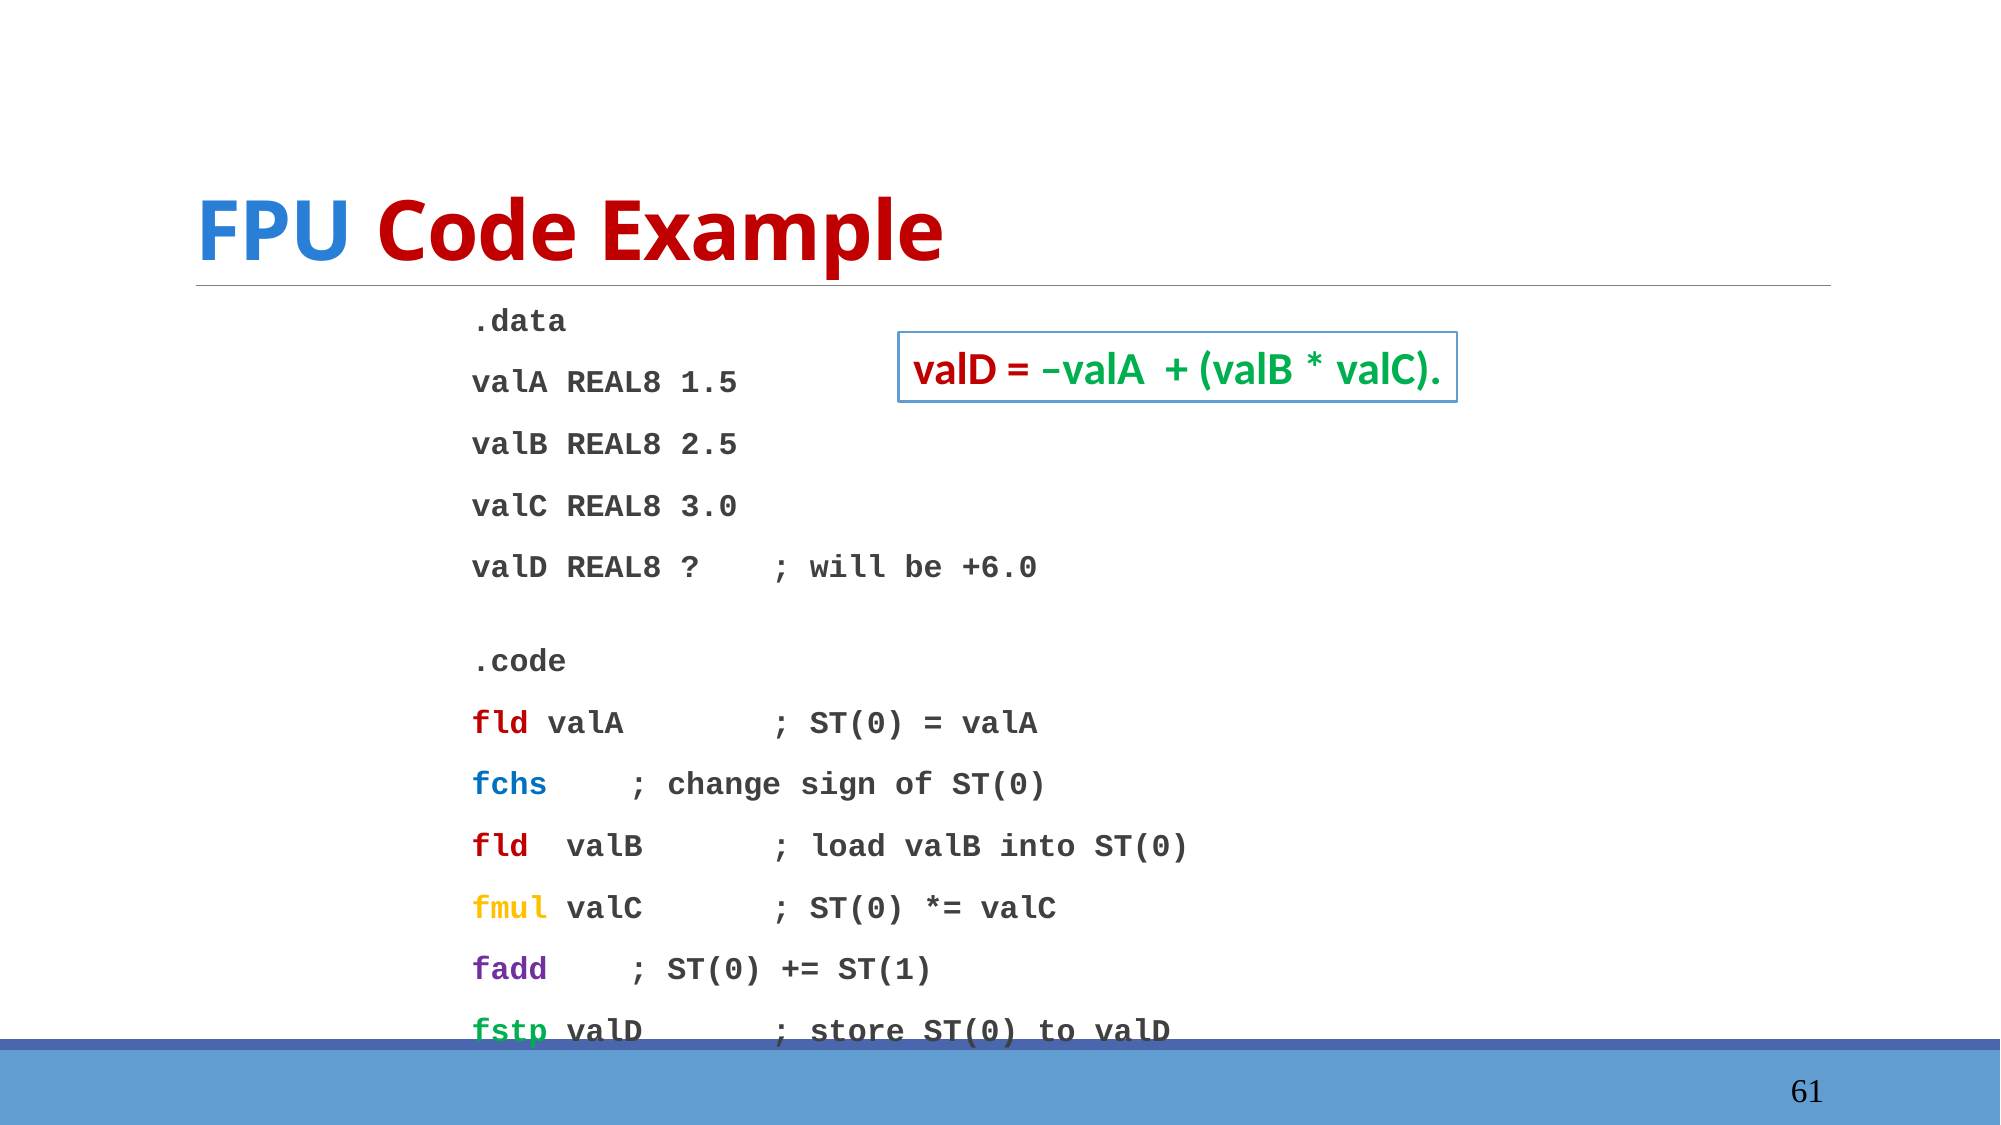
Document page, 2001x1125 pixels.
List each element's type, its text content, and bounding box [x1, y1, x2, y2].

title FPU Code Example [180, 47, 1830, 285]
text_box valD = –valA + (valB * valC). [897, 331, 1458, 403]
list .data valA REAL8 1.5 valB REAL8 2.5 valC REAL8 3.0 valD REAL8 ? ; will be +6.0 .code fld valA ; ST(0) = valA fchs ; change sign of ST(0) fld valB ; load valB into ST(0) fmul valC ; ST(0) *= valC fadd ; ST(0) += ST(1) fstp valD ; store ST(0) to valD [471, 296, 1585, 1062]
slide_number 62 [1624, 1059, 1840, 1120]
